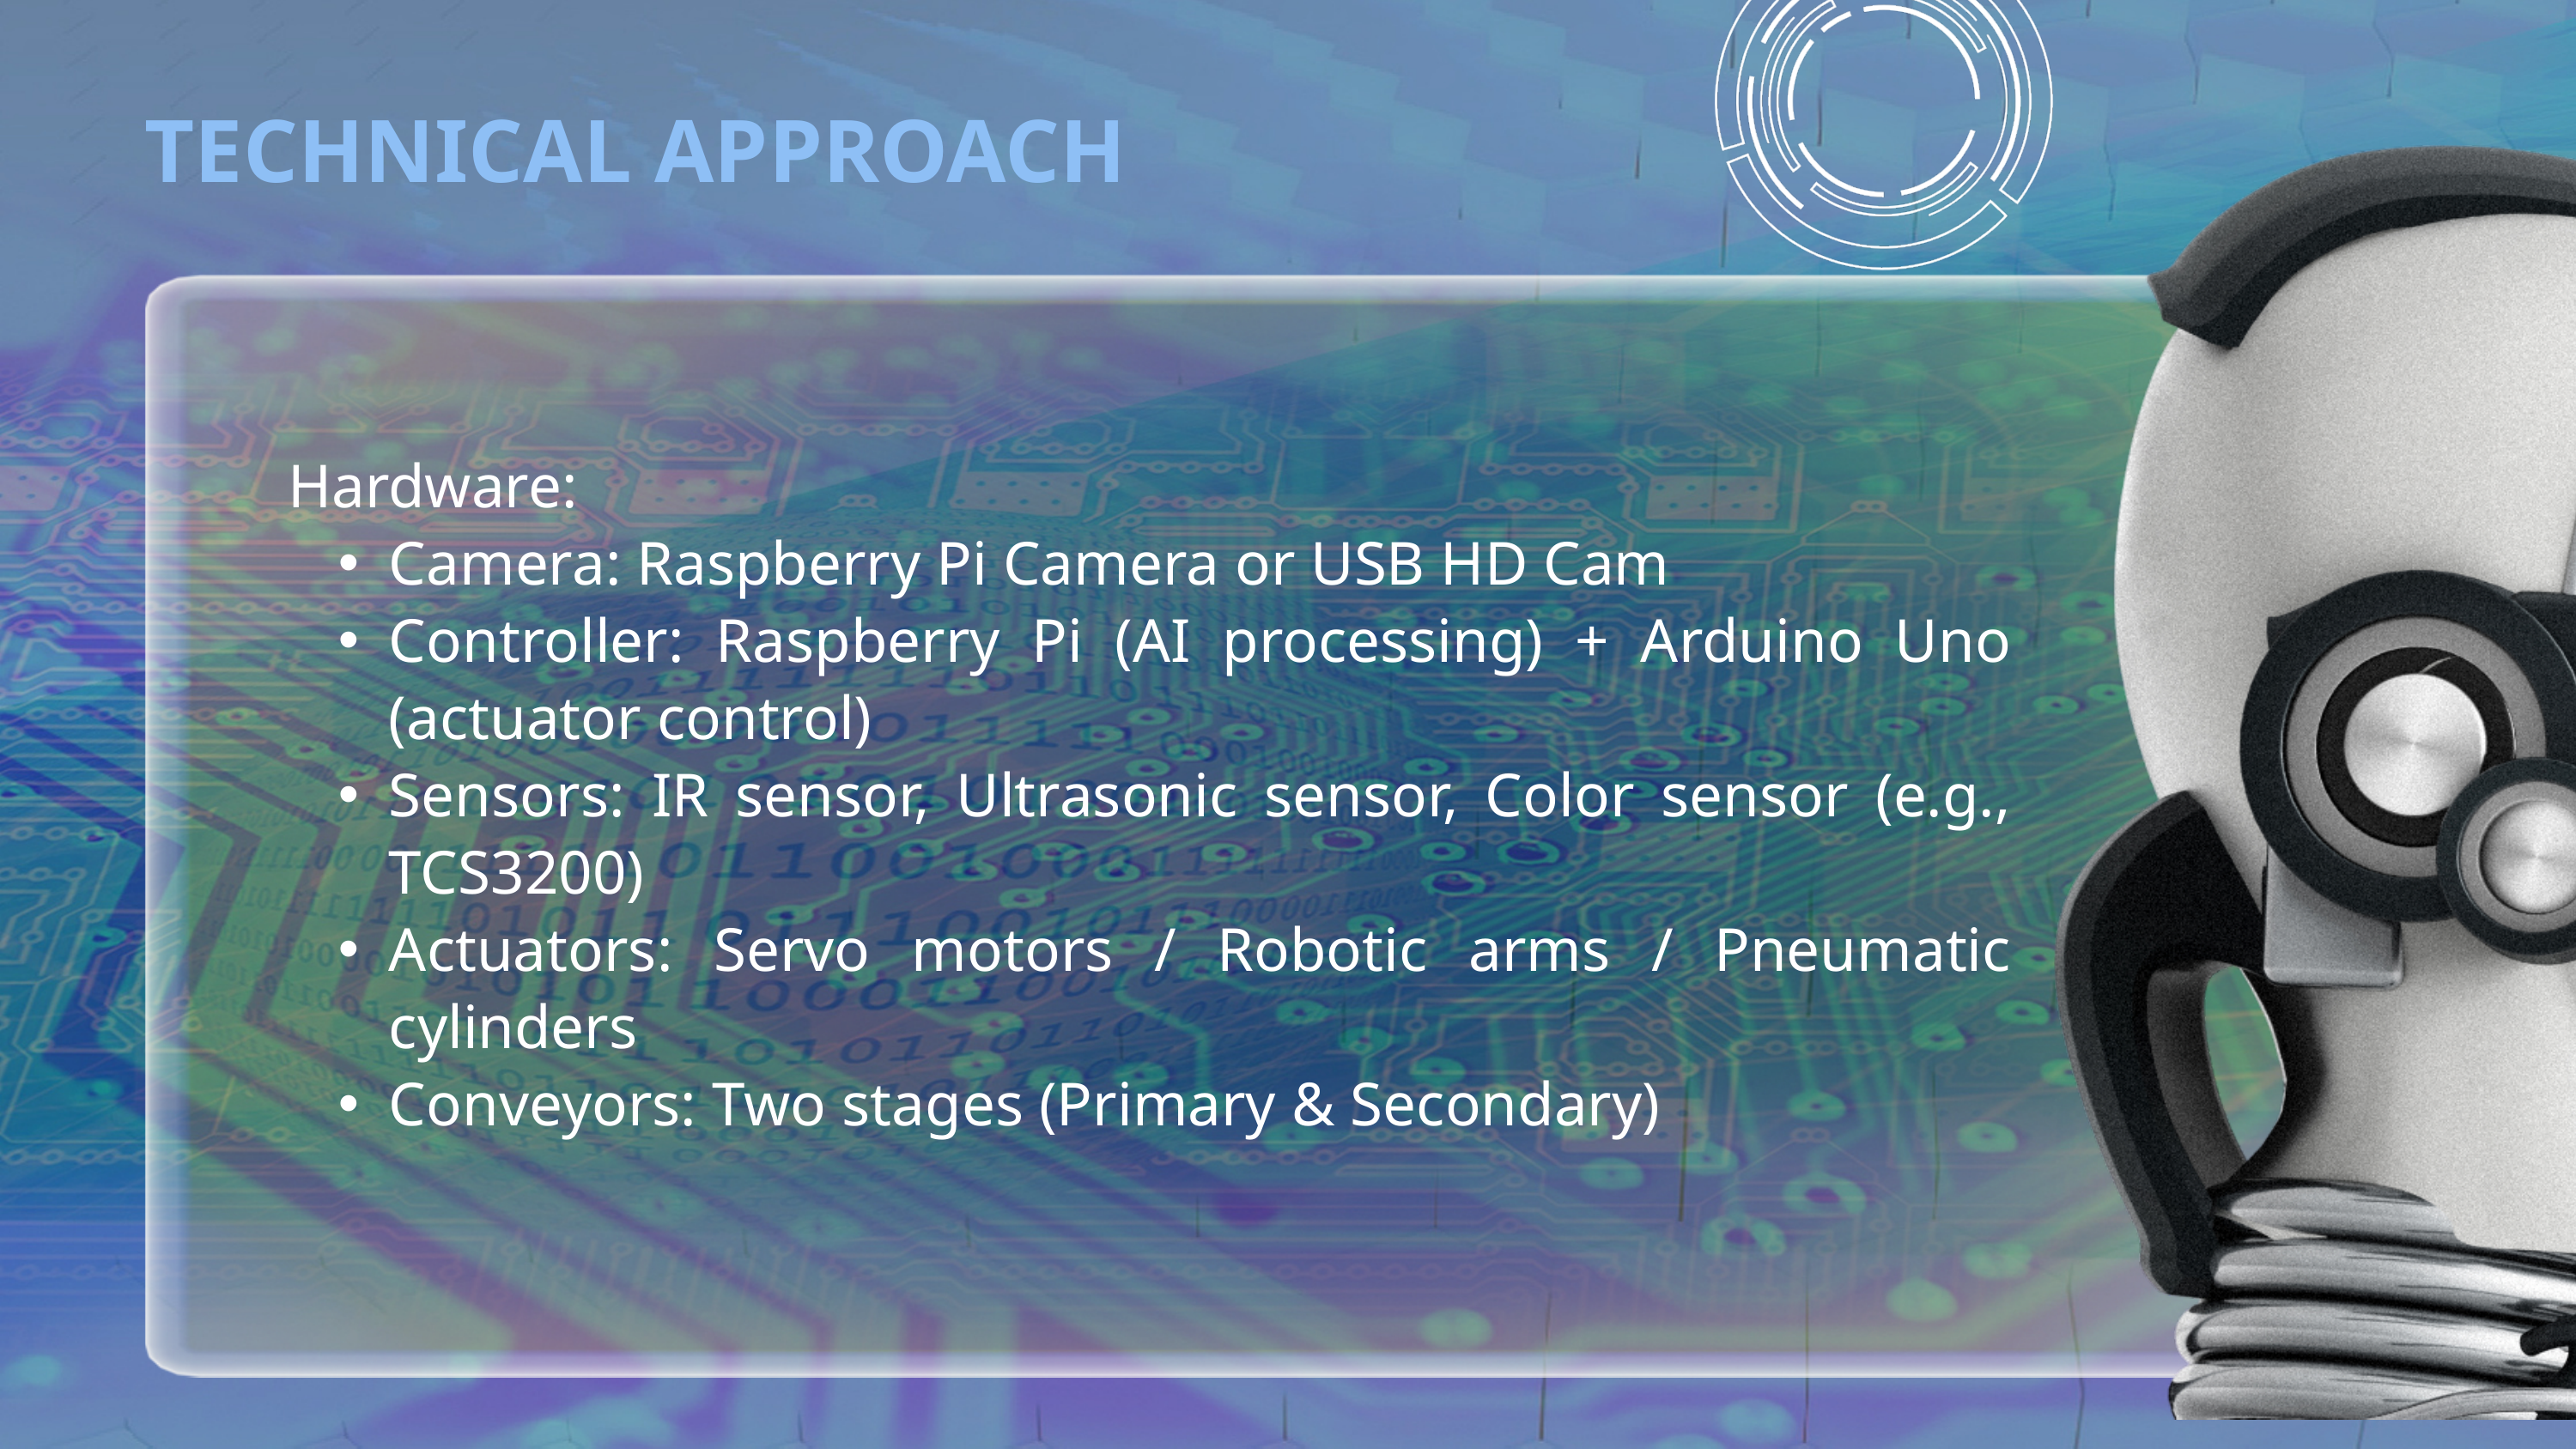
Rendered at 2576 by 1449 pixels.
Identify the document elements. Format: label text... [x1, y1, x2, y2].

text_box TECHNICAL APPROACH [144, 108, 1463, 201]
text_box [1715, 0, 2055, 270]
text_box Hardware: Camera: Raspberry Pi Camera or USB HD Cam Controller: Raspberry Pi (AI processing) + Arduino Uno (actuator control) Sensors: IR sensor, Ultrasonic sensor, Color sensor (e.g., TCS3200) Actuators: Servo motors / Robotic arms / Pneumatic cylinders Conveyors: Two stages (Primary & Secondary) [288, 442, 2014, 1216]
text_box [144, 274, 2054, 1378]
text_box [2054, 144, 2576, 1420]
text_box [0, 0, 2576, 1449]
